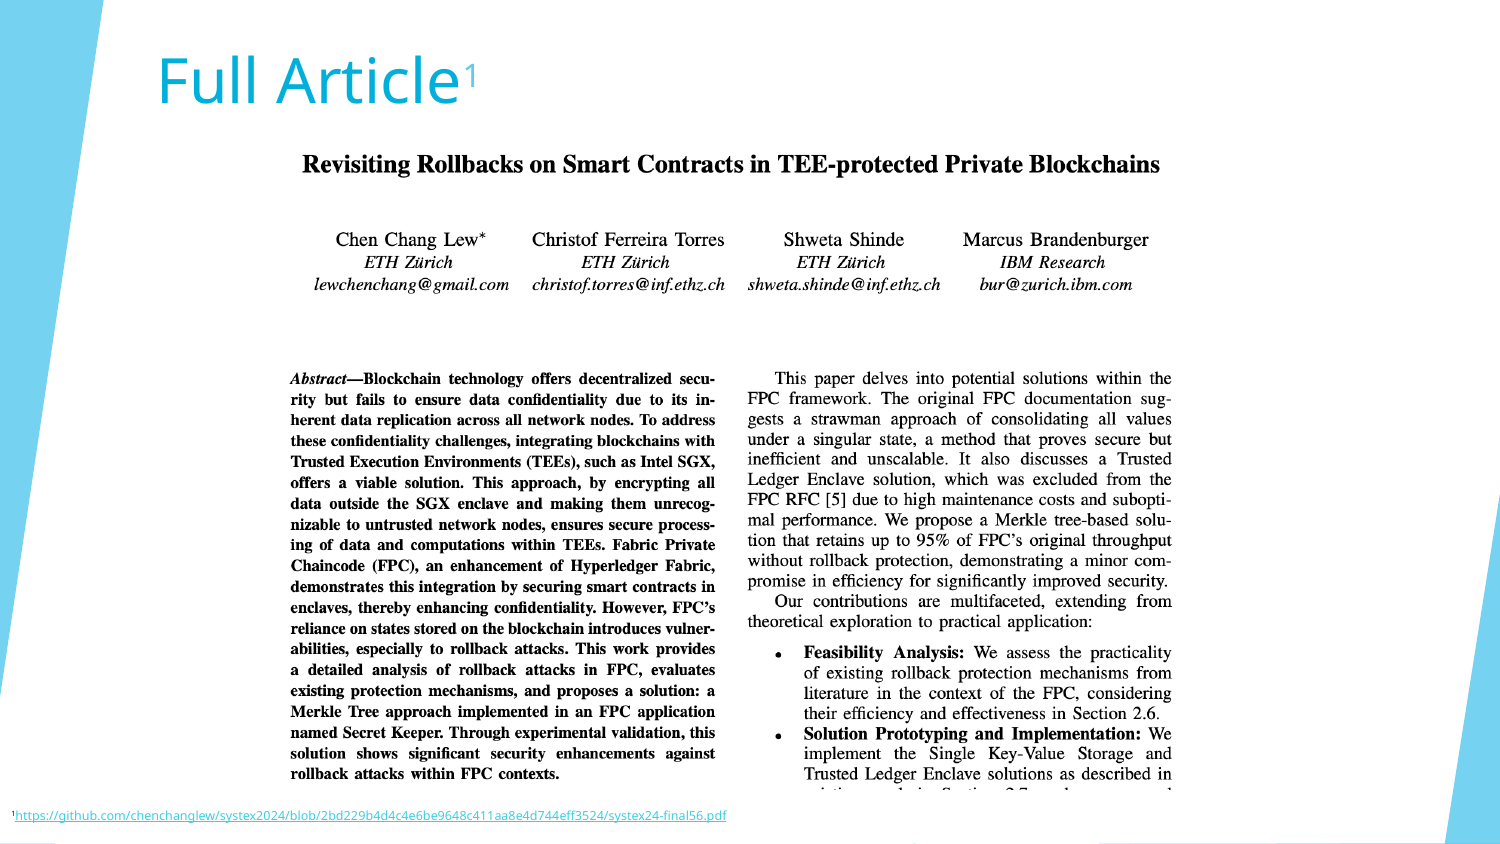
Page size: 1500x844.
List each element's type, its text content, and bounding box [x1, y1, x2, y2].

picture [192, 141, 1267, 790]
text_box [1444, 493, 1500, 844]
text_box [0, 0, 104, 698]
text_box [0, 0, 1500, 844]
text_box 1https://github.com/chenchanglew/systex2024/blob/2bd229b4d4c4e6be9648c411aa8e4d744eff3524/systex24-final56.pdf [0, 802, 1280, 844]
title Full Article1 [145, 35, 1403, 199]
